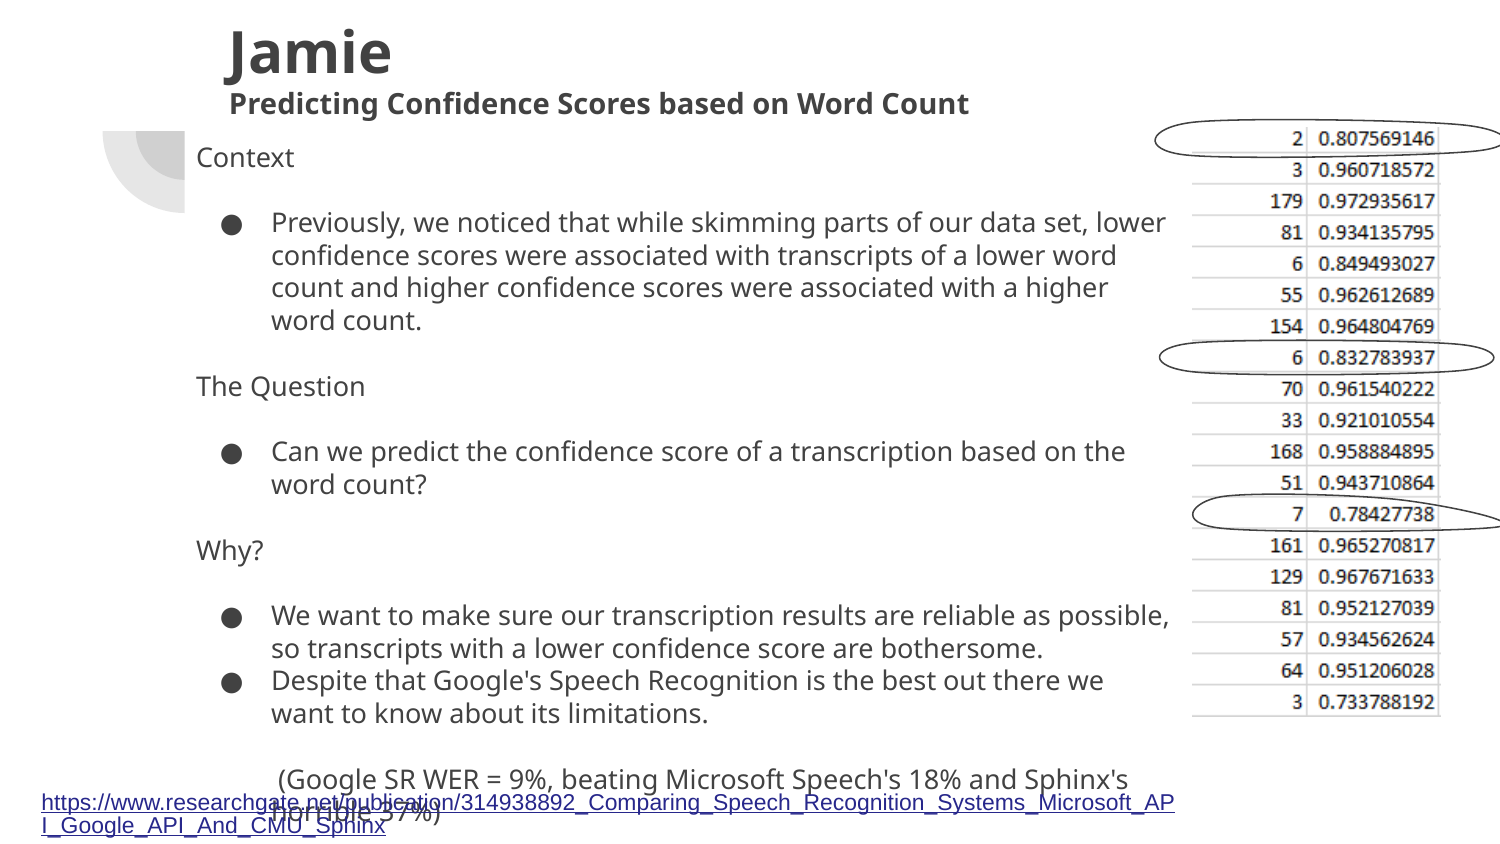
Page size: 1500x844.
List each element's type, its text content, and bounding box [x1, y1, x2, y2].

list Context Previously, we noticed that while skimming parts of our data set, lower confidence scores were associated with transcripts of a lower word count and higher confidence scores were associated with a higher word count. The Question Can we predict the confidence score of a transcription based on the word count? Why? We want to make sure our transcription results are reliable as possible, so transcripts with a lower confidence score are bothersome. Despite that Google's Speech Recognition is the best out there we want to know about its limitations. (Google SR WER = 9%, beating Microsoft Speech's 18% and Sphinx's horrible 37%) [181, 124, 1187, 706]
text_box [1155, 119, 1500, 156]
text_box [1159, 343, 1187, 372]
title Jamie Predicting Confidence Scores based on Word Count [213, 0, 1368, 118]
text_box https://www.researchgate.net/publication/314938892_Comparing_Speech_Recognition_Systems_Microsoft_API_Google_API_And_CMU_Sphinx [26, 772, 1193, 820]
text_box [1447, 343, 1494, 372]
text_box [1447, 507, 1500, 530]
picture [1192, 127, 1442, 717]
